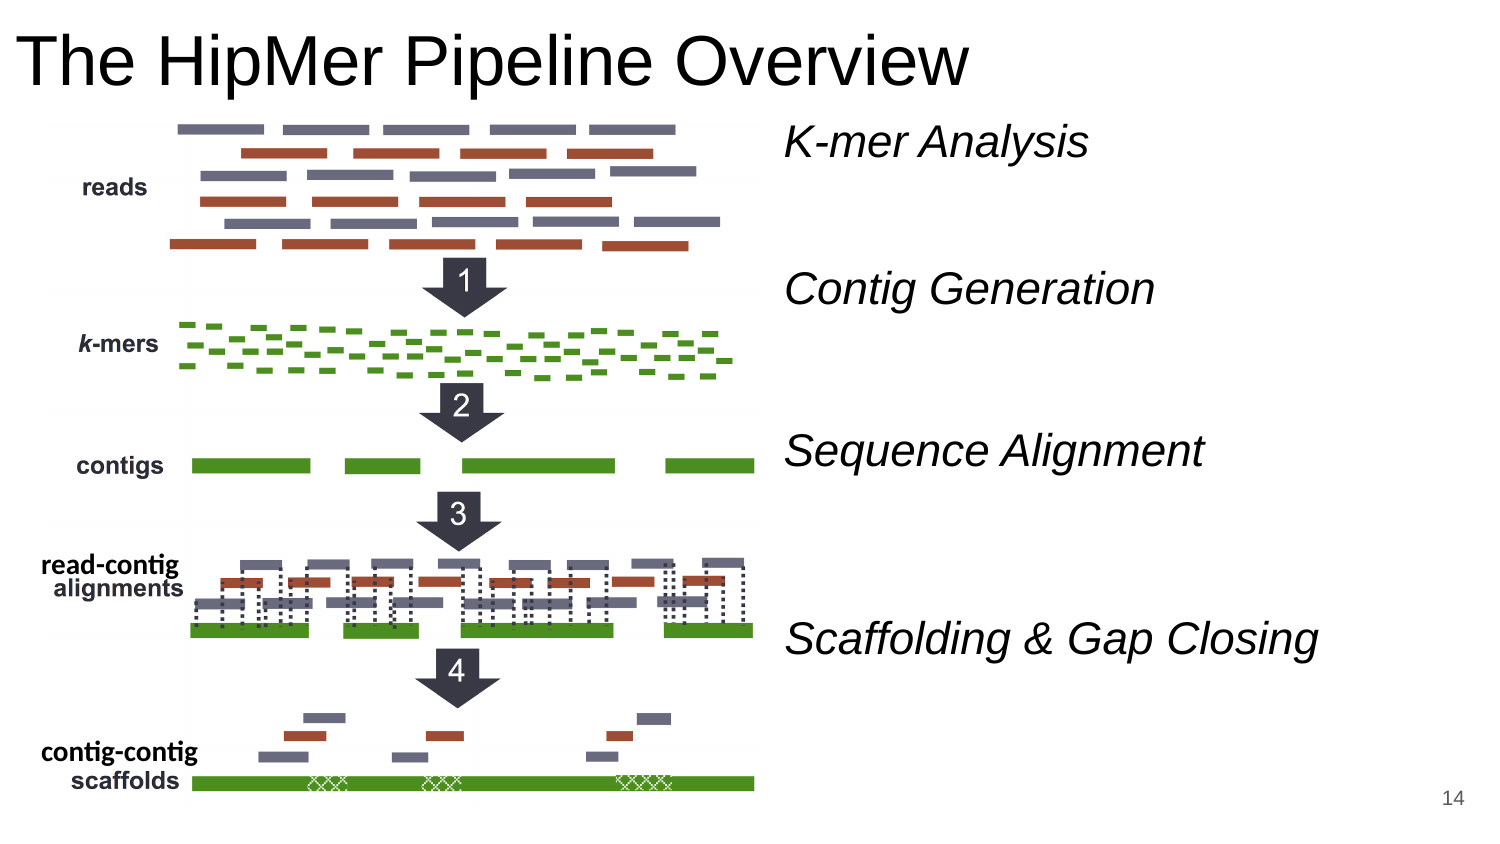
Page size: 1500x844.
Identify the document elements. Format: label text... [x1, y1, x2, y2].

text_box Scaffolding & Gap Closing [769, 594, 1336, 703]
slide_number ‹#› [1389, 764, 1480, 830]
title The HipMer Pipeline Overview [0, 0, 1500, 109]
text_box Sequence Alignment [768, 405, 1364, 515]
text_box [25, 123, 763, 809]
text_box Contig Generation [769, 243, 1468, 353]
text_box K-mer Analysis [768, 96, 1444, 206]
